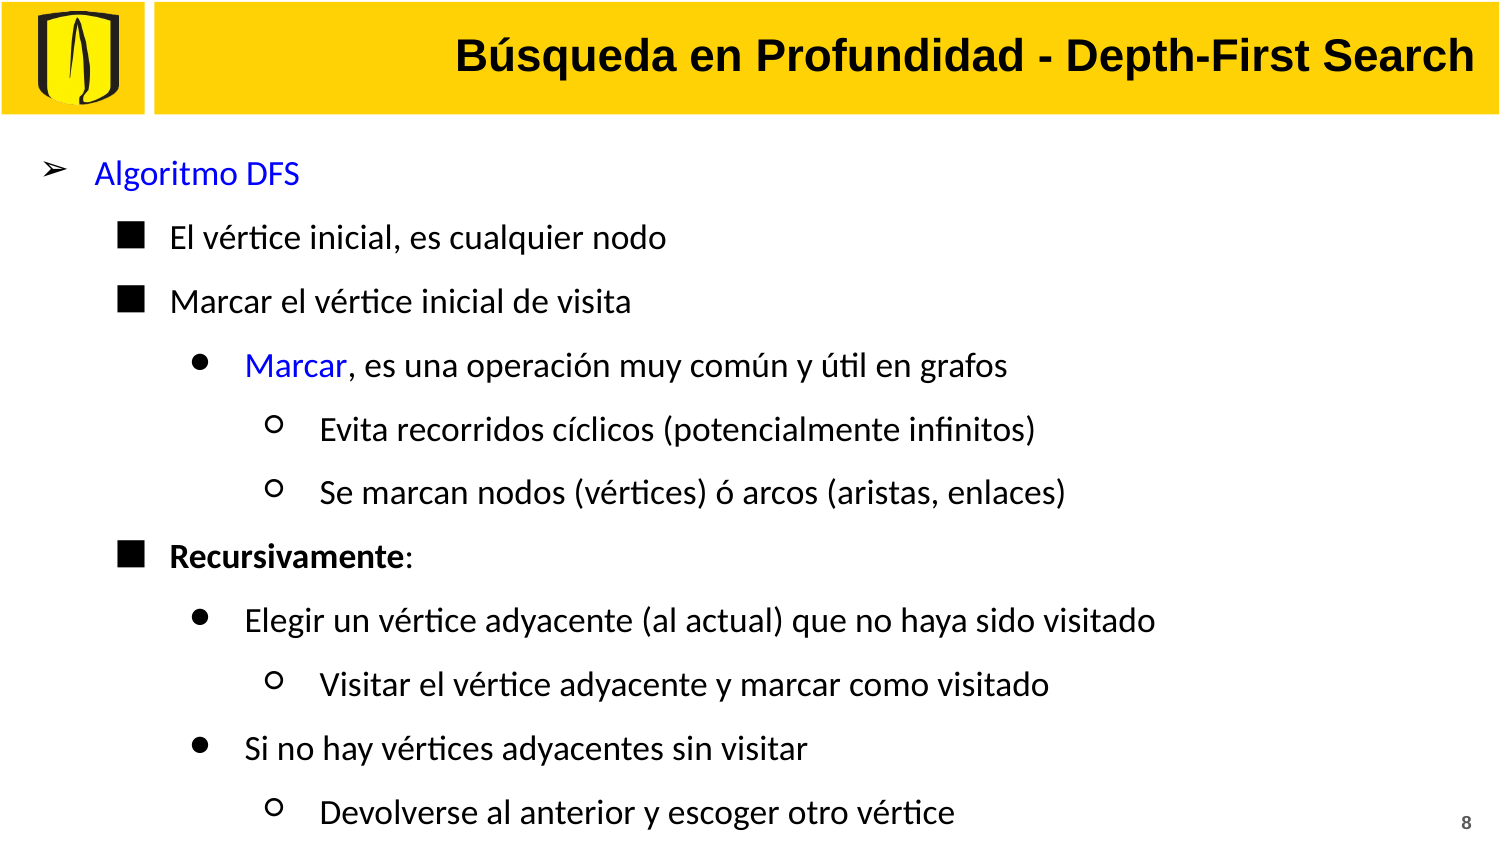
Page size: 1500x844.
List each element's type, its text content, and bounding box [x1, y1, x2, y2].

list Algoritmo DFS El vértice inicial, es cualquier nodo Marcar el vértice inicial de visita Marcar, es una operación muy común y útil en grafos Evita recorridos cíclicos (potencialmente infinitos) Se marcan nodos (vértices) ó arcos (aristas, enlaces) Recursivamente: Elegir un vértice adyacente (al actual) que no haya sido visitado Visitar el vértice adyacente y marcar como visitado Si no hay vértices adyacentes sin visitar Devolverse al anterior y escoger otro vértice [4, 114, 1500, 844]
title Búsqueda en Profundidad - Depth-First Search [161, 11, 1491, 106]
picture [38, 11, 119, 105]
slide_number 8 [1420, 789, 1487, 844]
